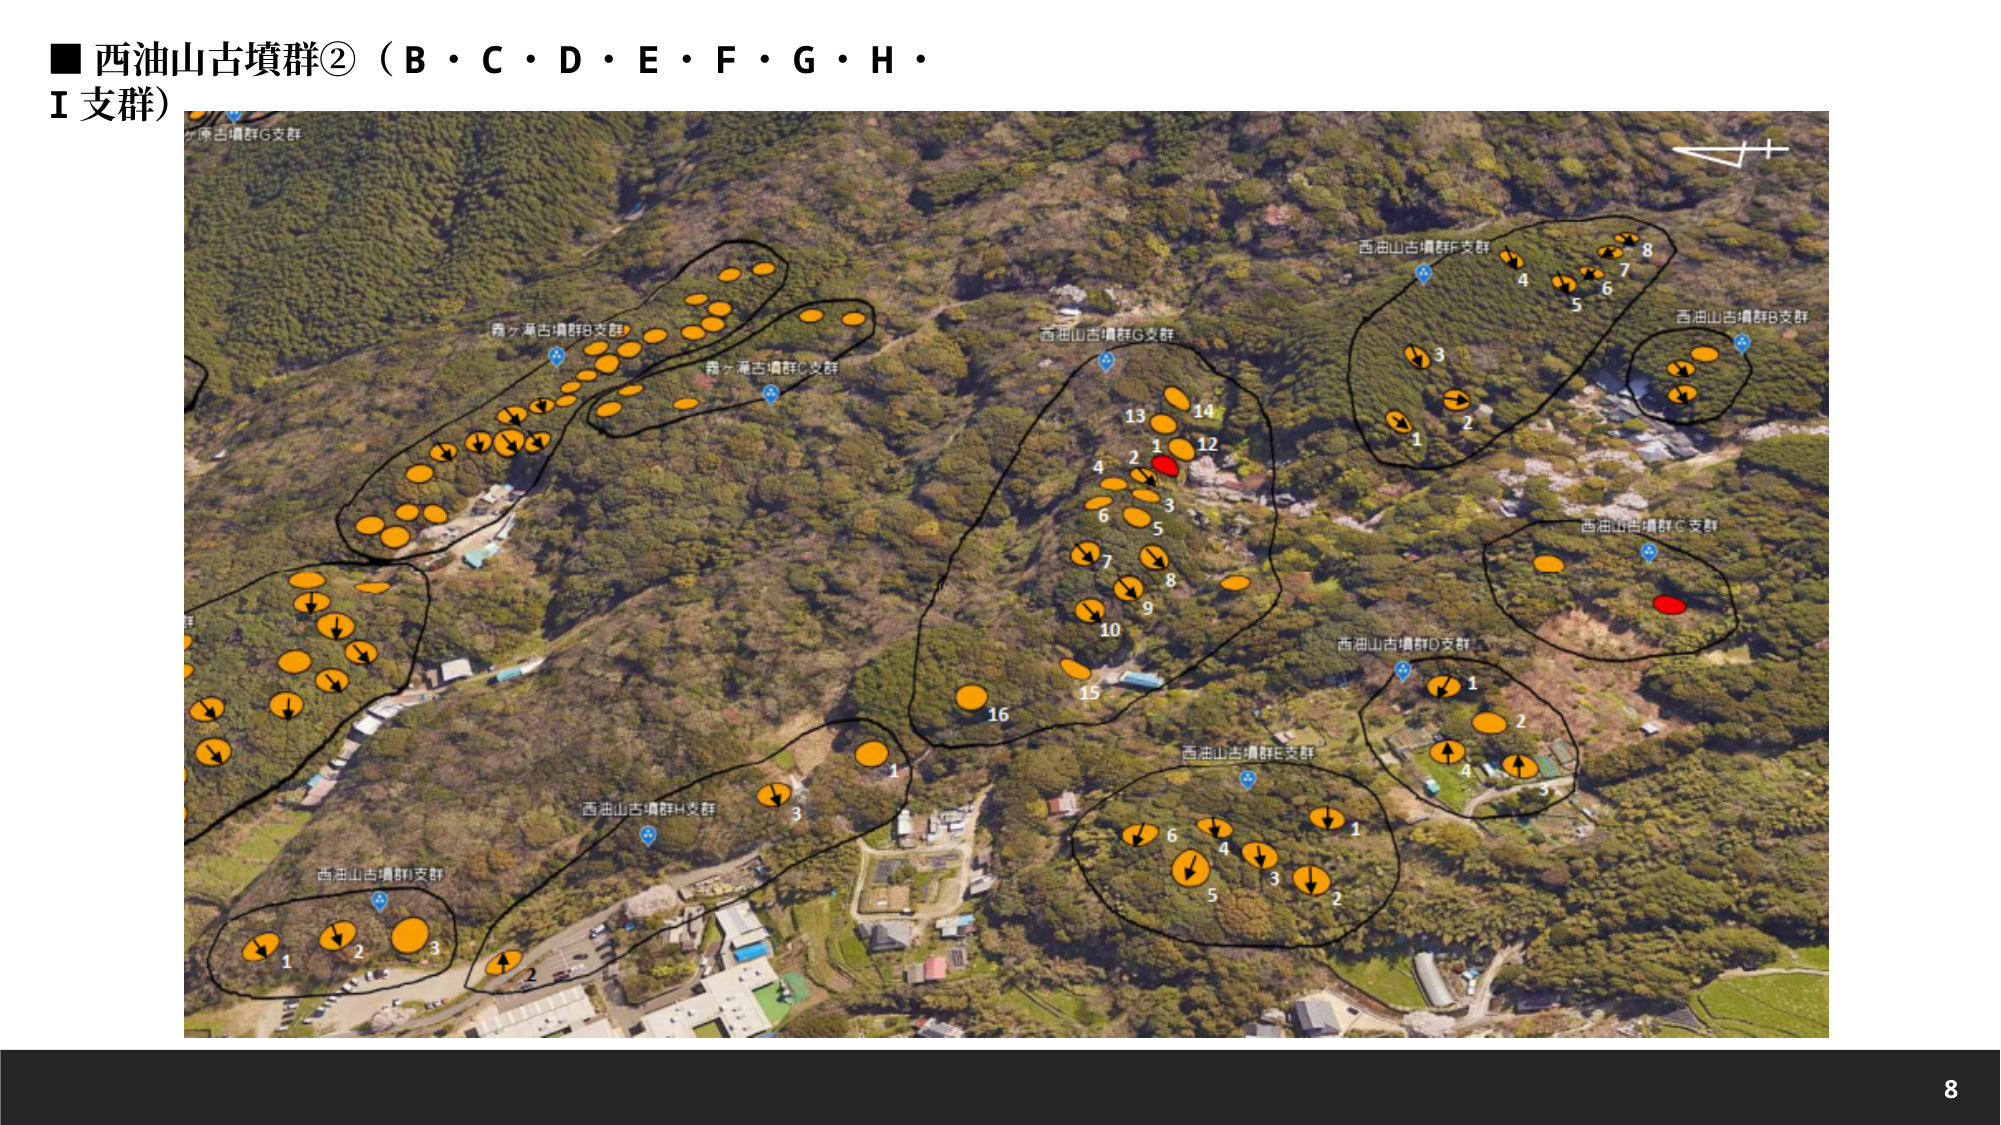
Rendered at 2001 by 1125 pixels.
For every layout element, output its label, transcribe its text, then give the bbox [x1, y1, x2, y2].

text_box 8 [1929, 1066, 1982, 1111]
picture [183, 111, 1829, 1038]
text_box ■西油山古墳群②（B・C・D・E・F・G・H・I支群） [33, 28, 971, 133]
